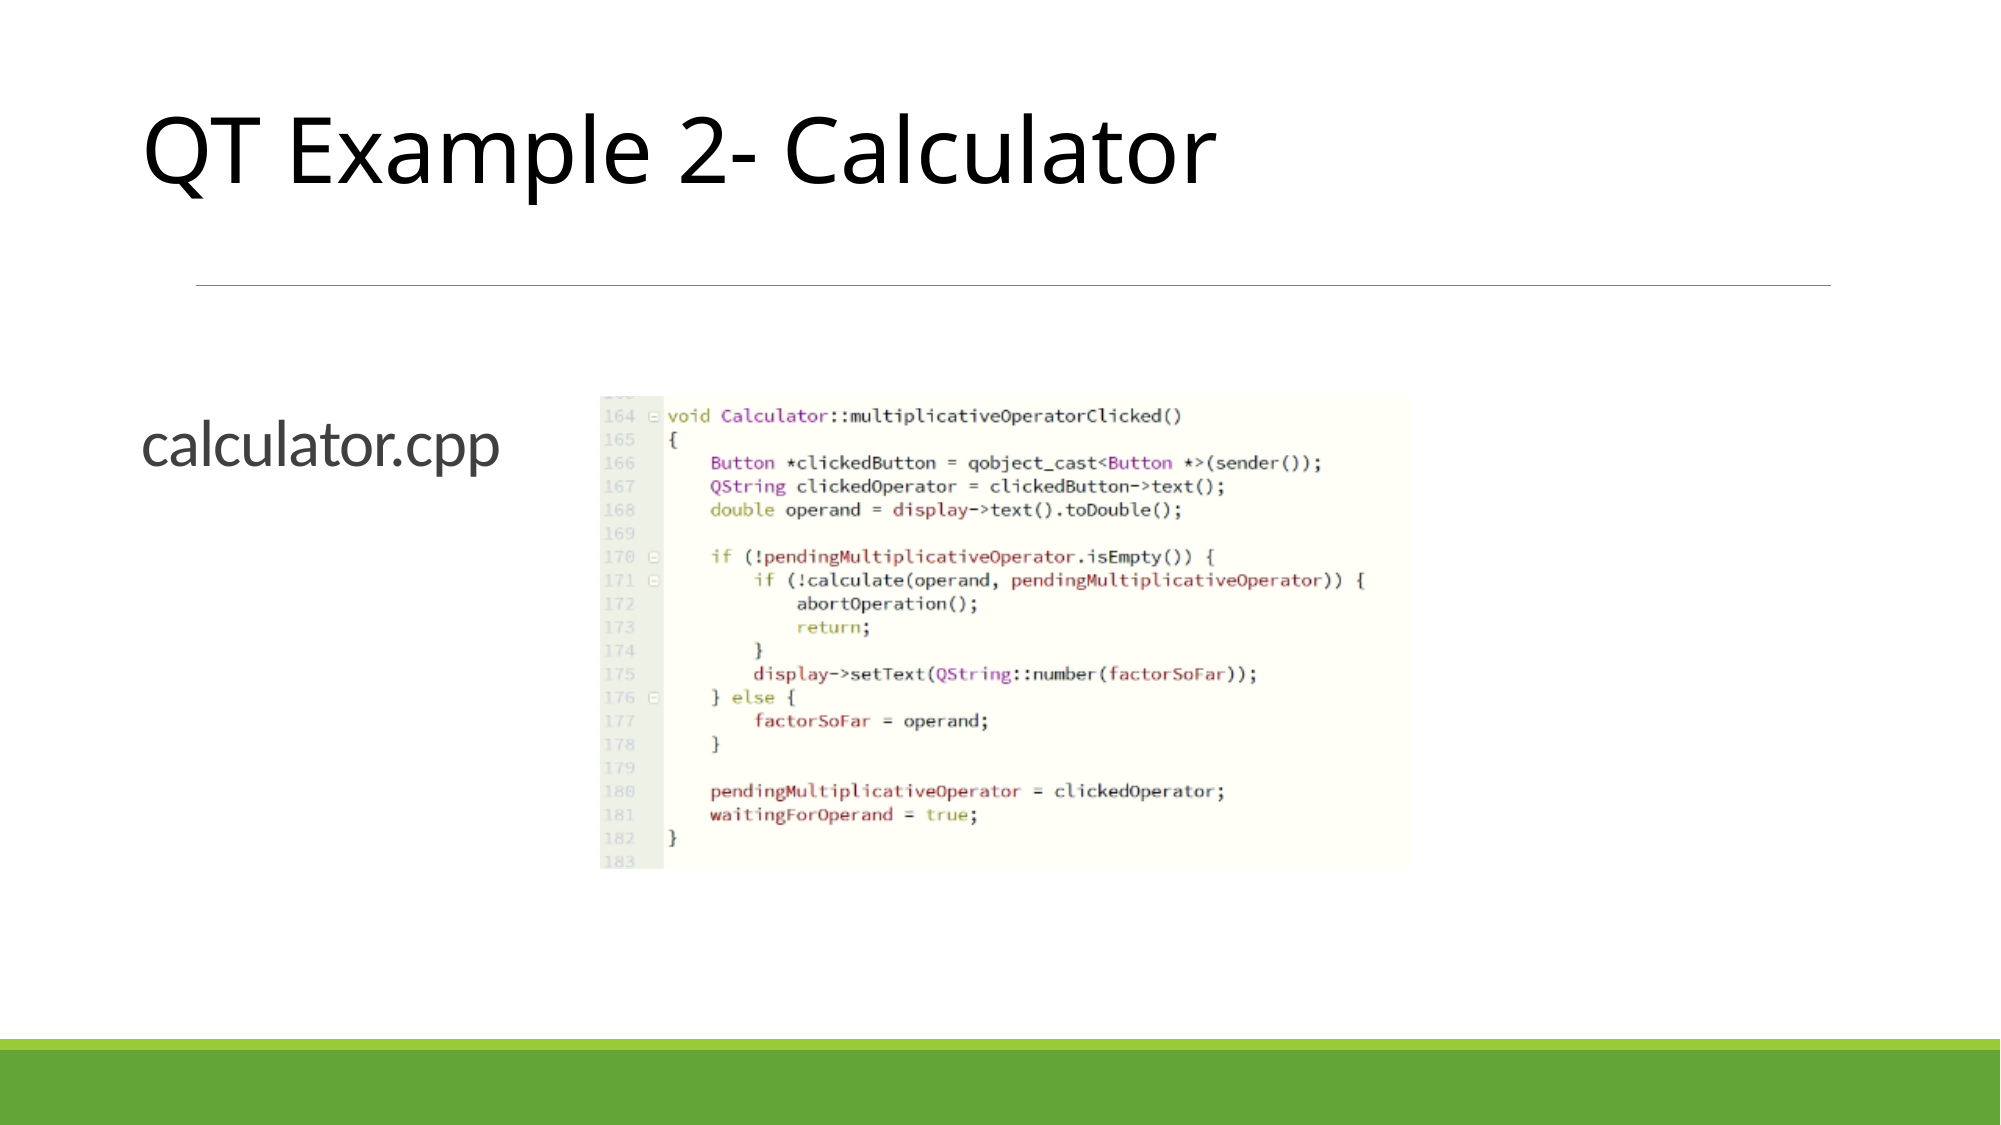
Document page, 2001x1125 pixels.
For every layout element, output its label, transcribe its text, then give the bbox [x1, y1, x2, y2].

title calculator.cpp [126, 269, 1852, 488]
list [599, 396, 1411, 870]
text_box QT Example 2- Calculator [126, 44, 1852, 263]
